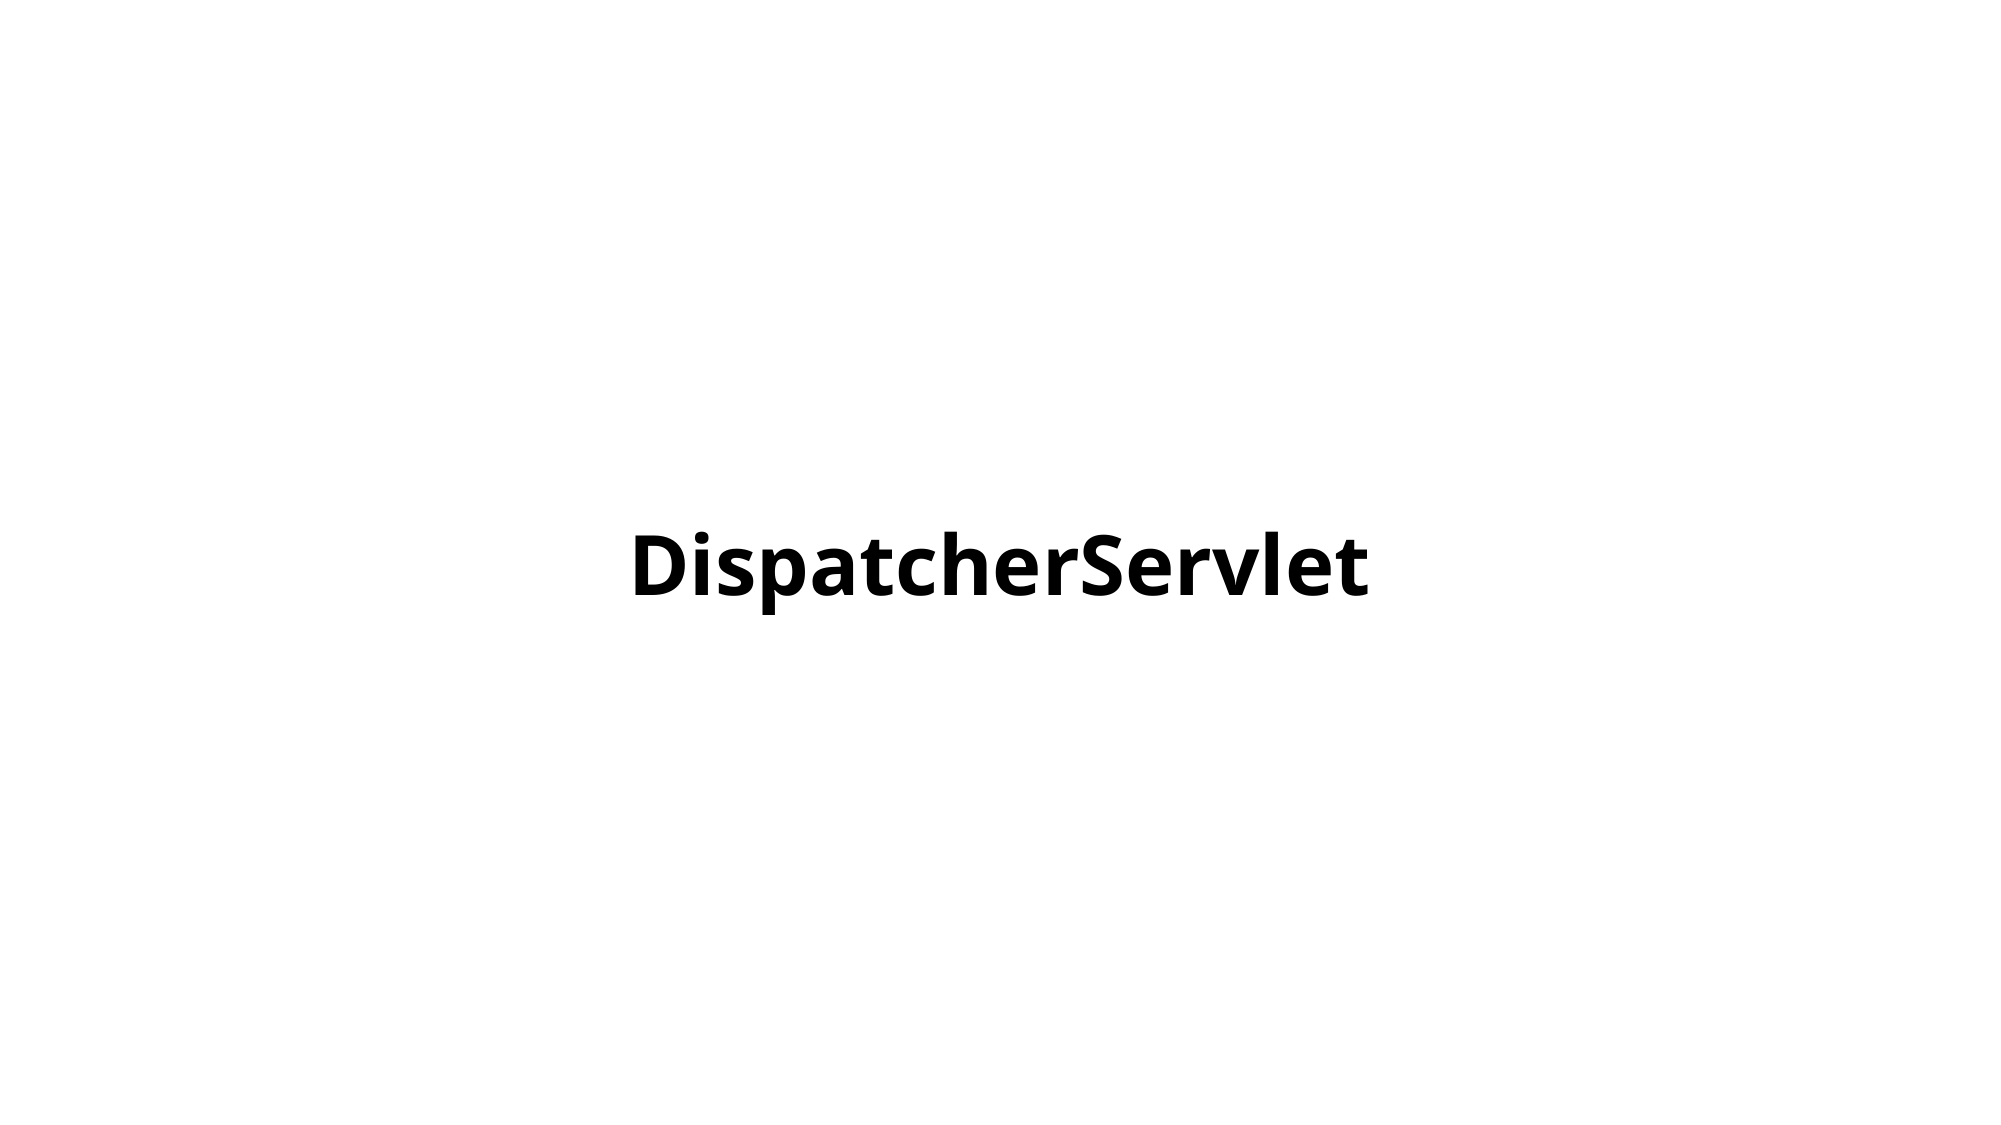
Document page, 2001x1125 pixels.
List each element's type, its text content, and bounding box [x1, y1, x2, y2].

text_box DispatcherServlet [588, 504, 1412, 620]
